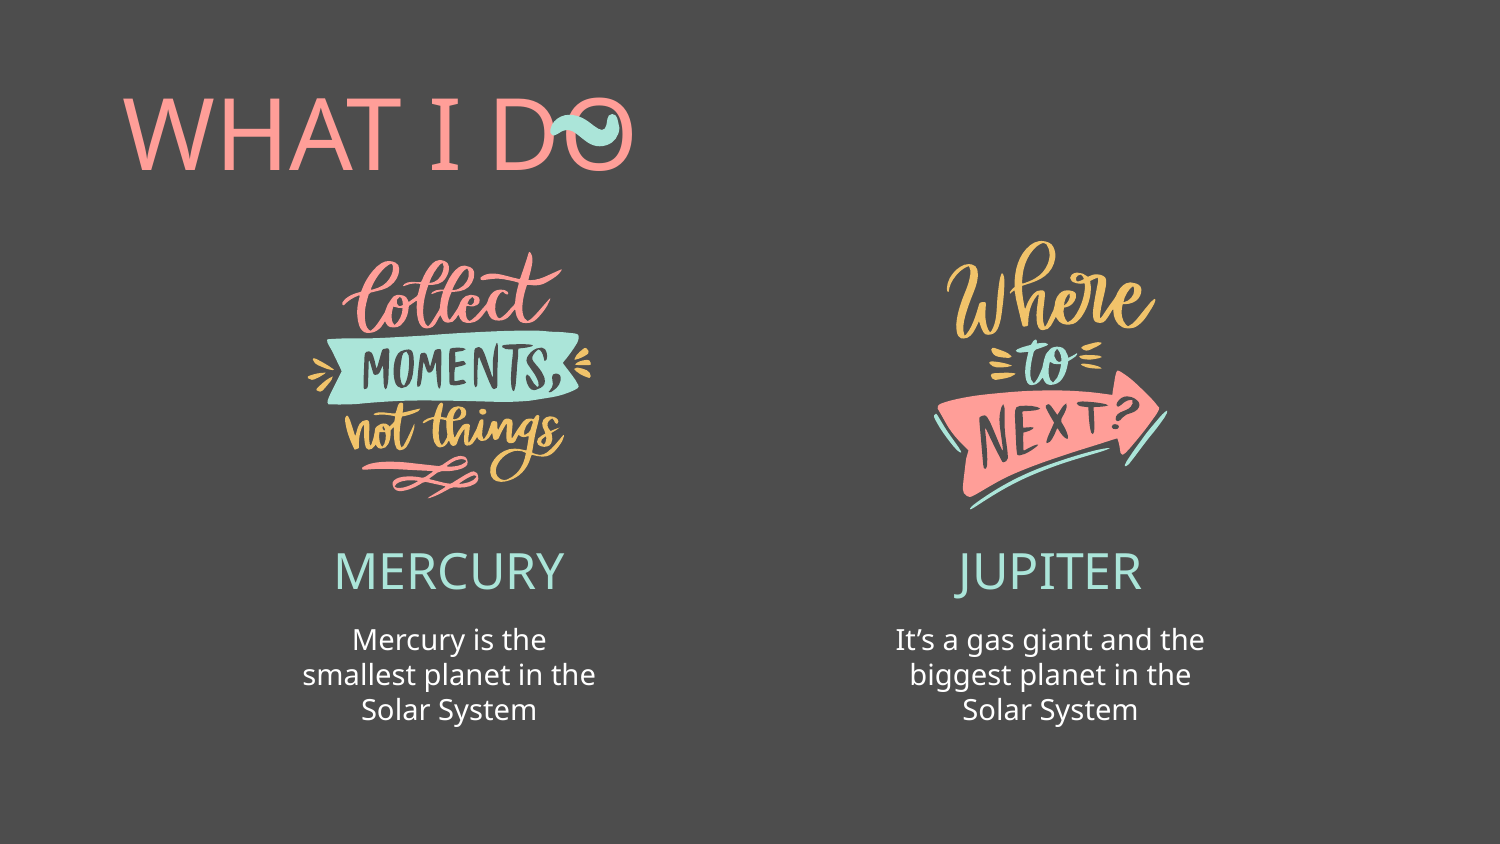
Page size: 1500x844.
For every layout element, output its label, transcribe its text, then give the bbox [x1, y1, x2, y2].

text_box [306, 251, 592, 499]
text_box [550, 114, 620, 147]
subtitle Mercury is the smallest planet in the Solar System [279, 606, 620, 794]
title MERCURY [279, 521, 620, 606]
title WHAT I DO [107, 55, 1449, 205]
subtitle It’s a gas giant and the biggest planet in the Solar System [880, 606, 1221, 794]
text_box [933, 240, 1168, 510]
title JUPITER [880, 521, 1221, 606]
